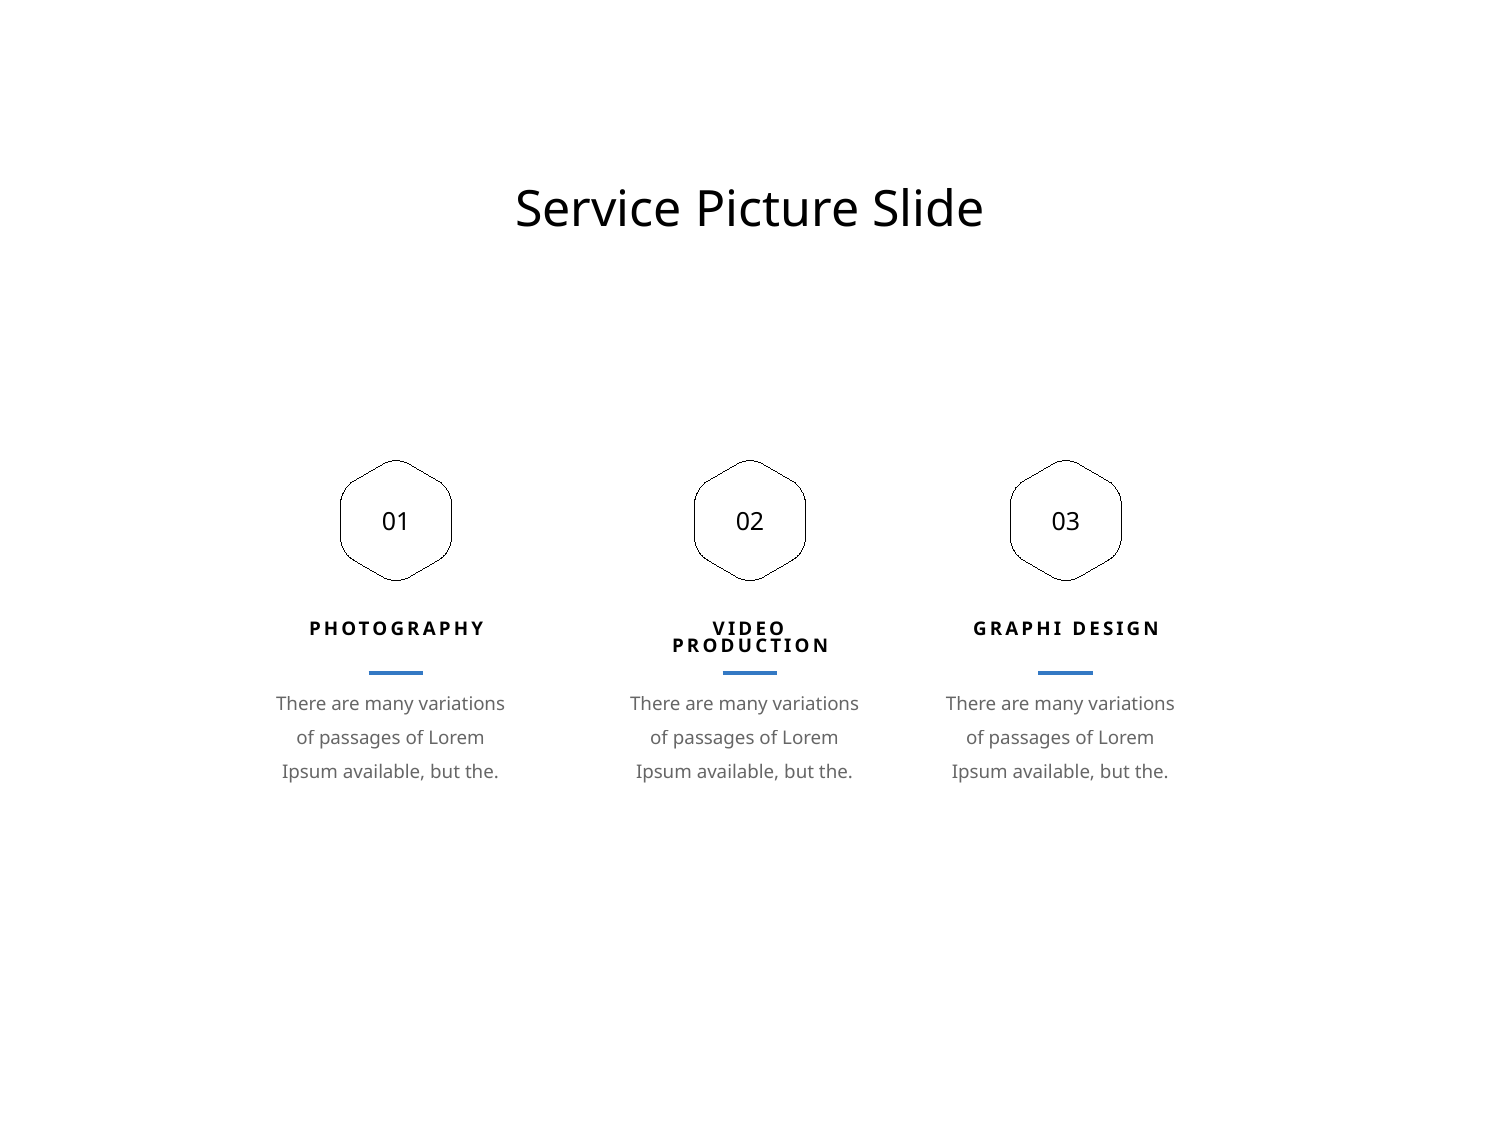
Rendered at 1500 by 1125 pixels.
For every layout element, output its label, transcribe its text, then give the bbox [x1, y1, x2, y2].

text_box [627, 460, 873, 780]
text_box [273, 460, 519, 780]
title Service Picture Slide [220, 171, 1280, 253]
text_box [942, 460, 1189, 780]
